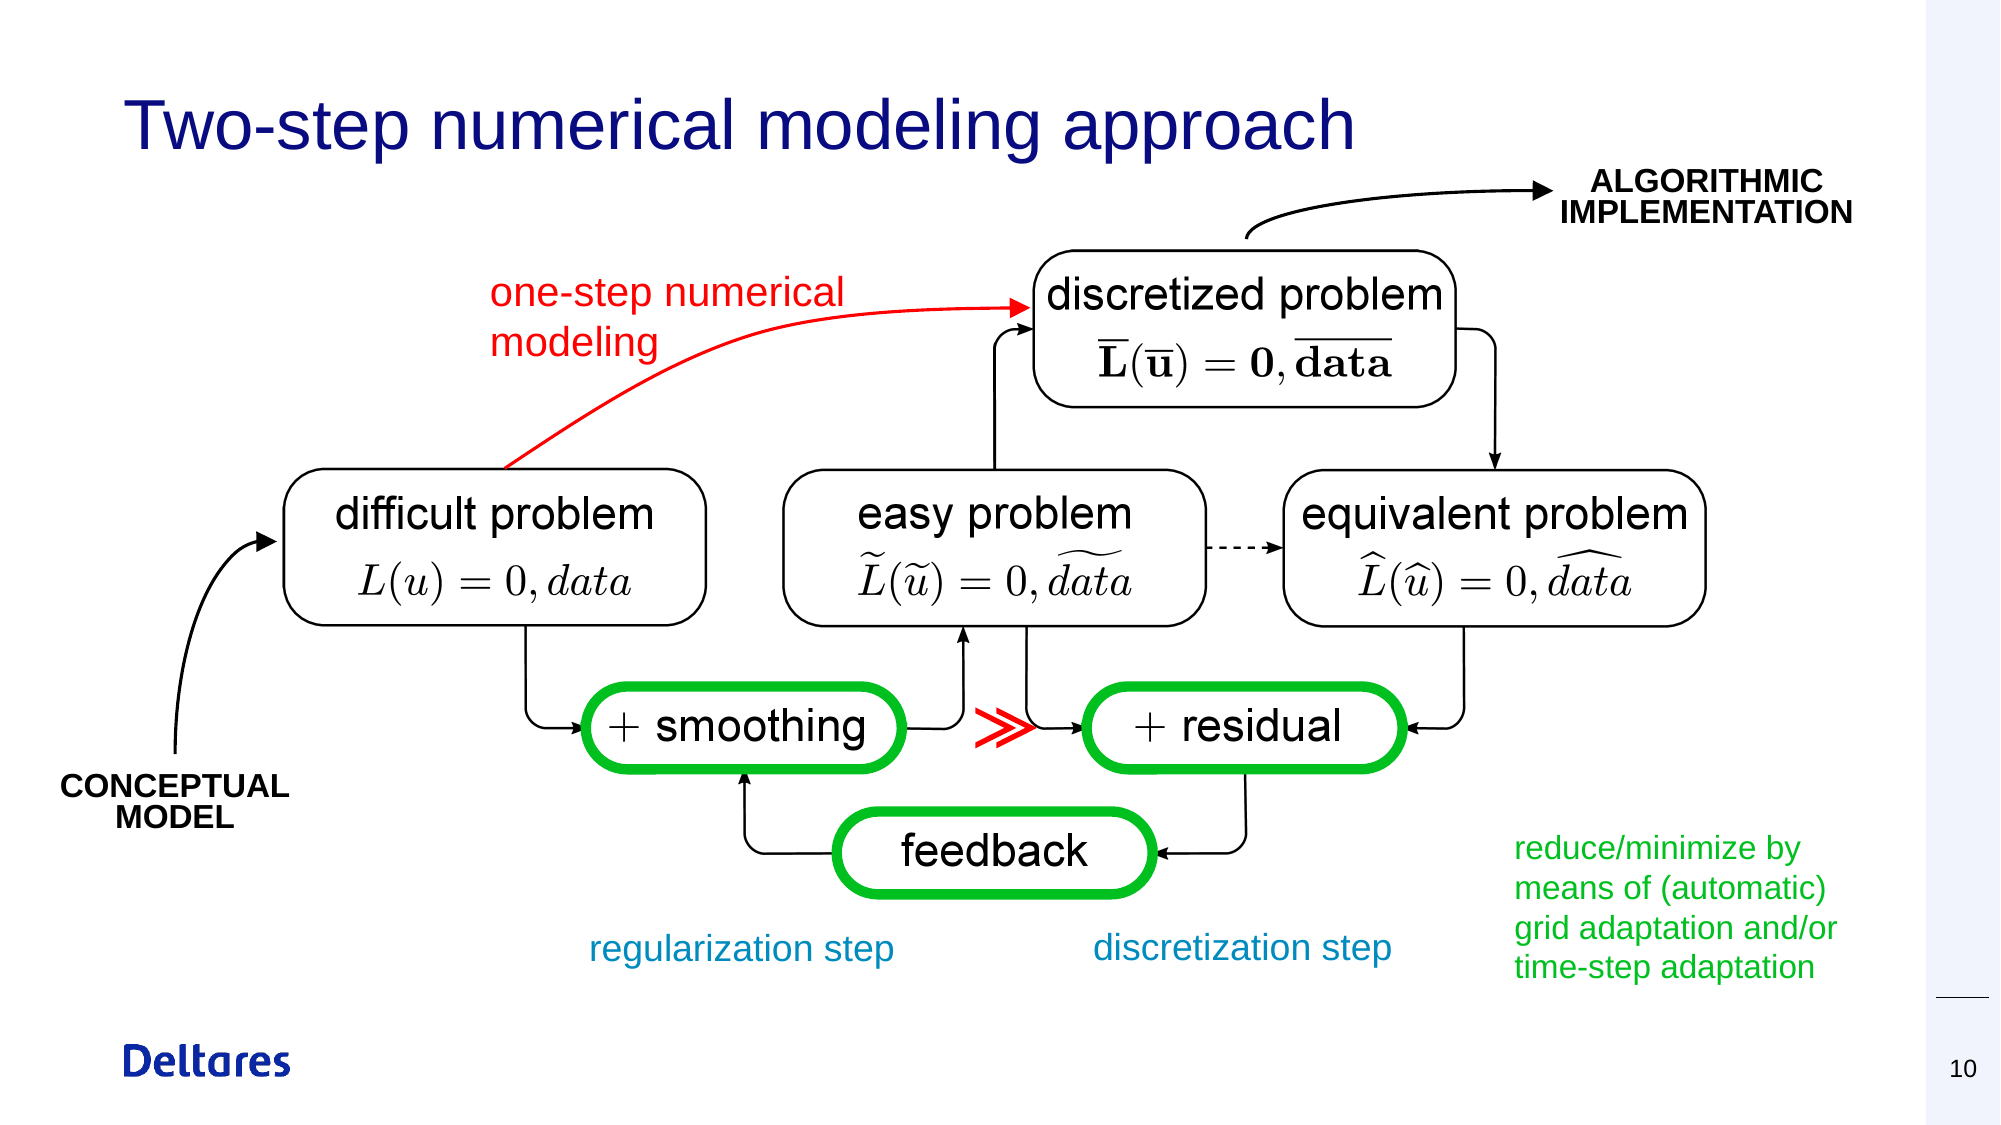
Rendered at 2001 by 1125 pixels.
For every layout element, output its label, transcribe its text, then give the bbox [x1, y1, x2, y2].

text_box [1245, 180, 1554, 240]
text_box ALGORITHMIC IMPLEMENTATION [1544, 160, 1869, 238]
slide_number 10 [1926, 1052, 2000, 1083]
text_box regularization step [579, 929, 905, 990]
text_box CONCEPTUAL MODEL [45, 765, 282, 843]
text_box discretization step [1080, 928, 1406, 989]
text_box reduce/minimize by means of (automatic) grid adaptation and/or time-step adaptation [1499, 818, 1853, 993]
picture [282, 249, 1707, 894]
picture [108, 1028, 304, 1092]
title Two-step numerical modeling approach [123, 88, 1850, 243]
text_box [174, 531, 277, 755]
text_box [960, 697, 1037, 758]
